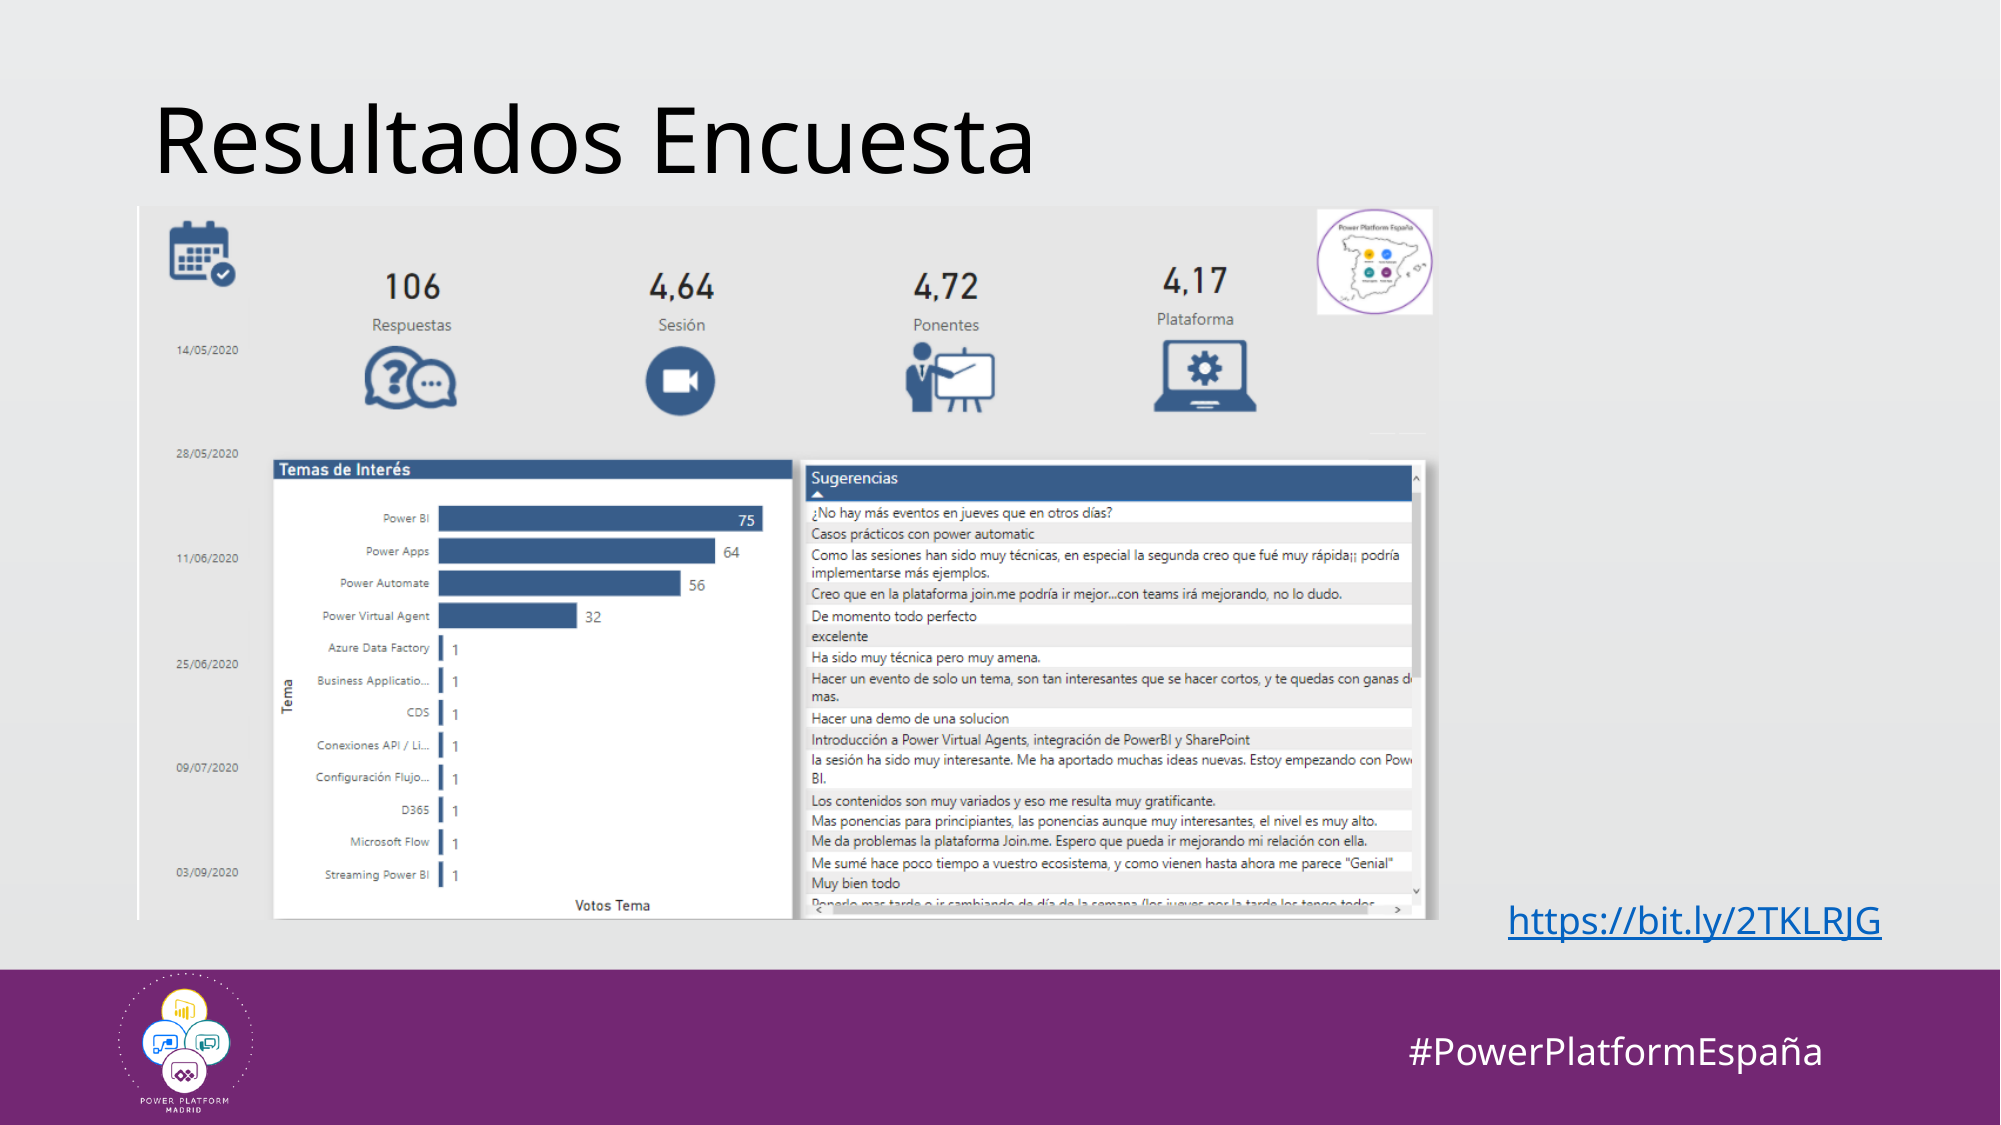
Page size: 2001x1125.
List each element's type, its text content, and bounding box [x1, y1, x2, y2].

picture [118, 973, 253, 1114]
title Resultados Encuesta [137, 59, 1863, 229]
picture [137, 206, 1439, 920]
text_box https://bit.ly/2TKLRJG [1493, 889, 1921, 956]
